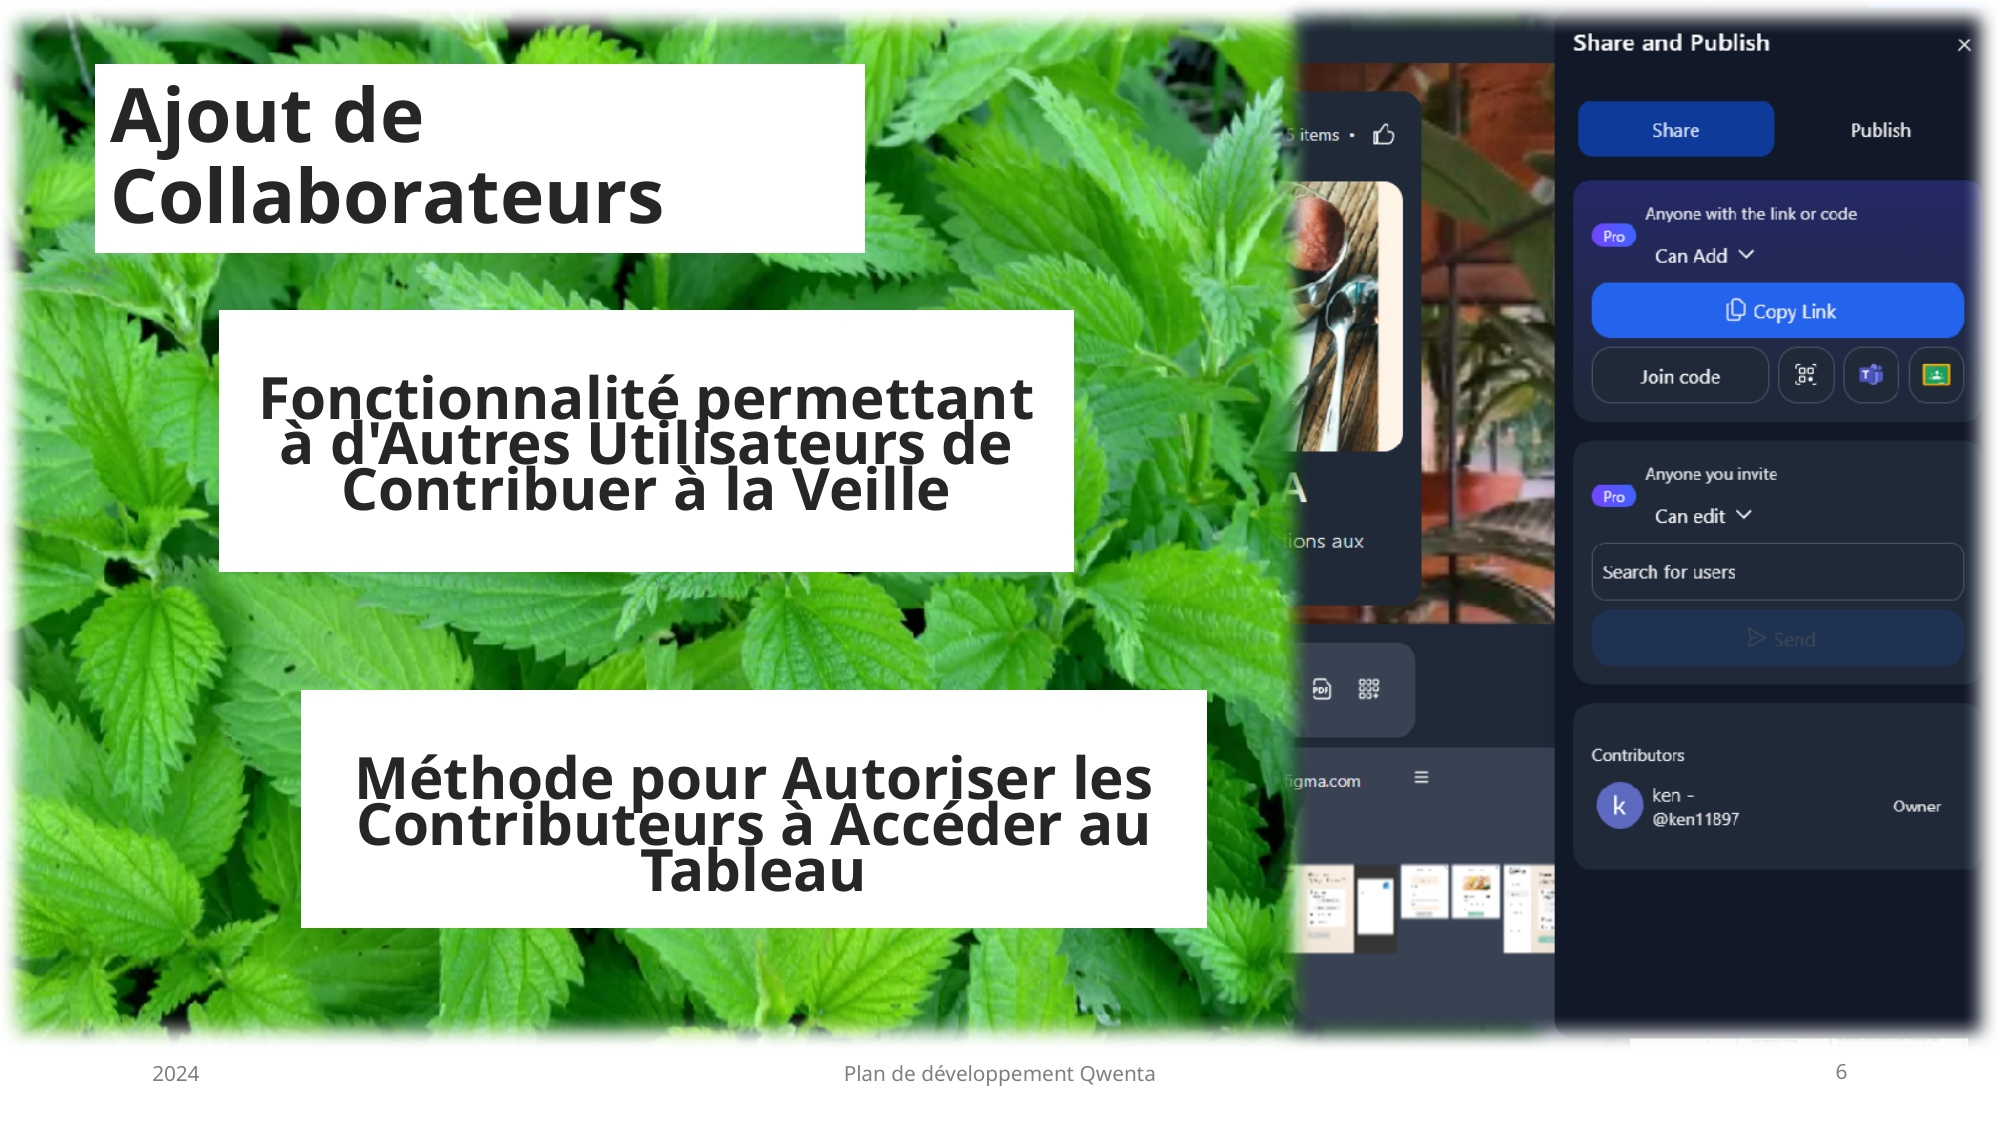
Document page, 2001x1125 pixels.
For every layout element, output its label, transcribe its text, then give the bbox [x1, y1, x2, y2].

picture [0, 6, 1276, 1049]
slide_number 6 [1412, 1051, 1863, 1103]
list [1276, 0, 1999, 1051]
footer Plan de développement Qwenta [662, 1049, 1338, 1103]
slide_number 2024 [137, 1049, 588, 1103]
